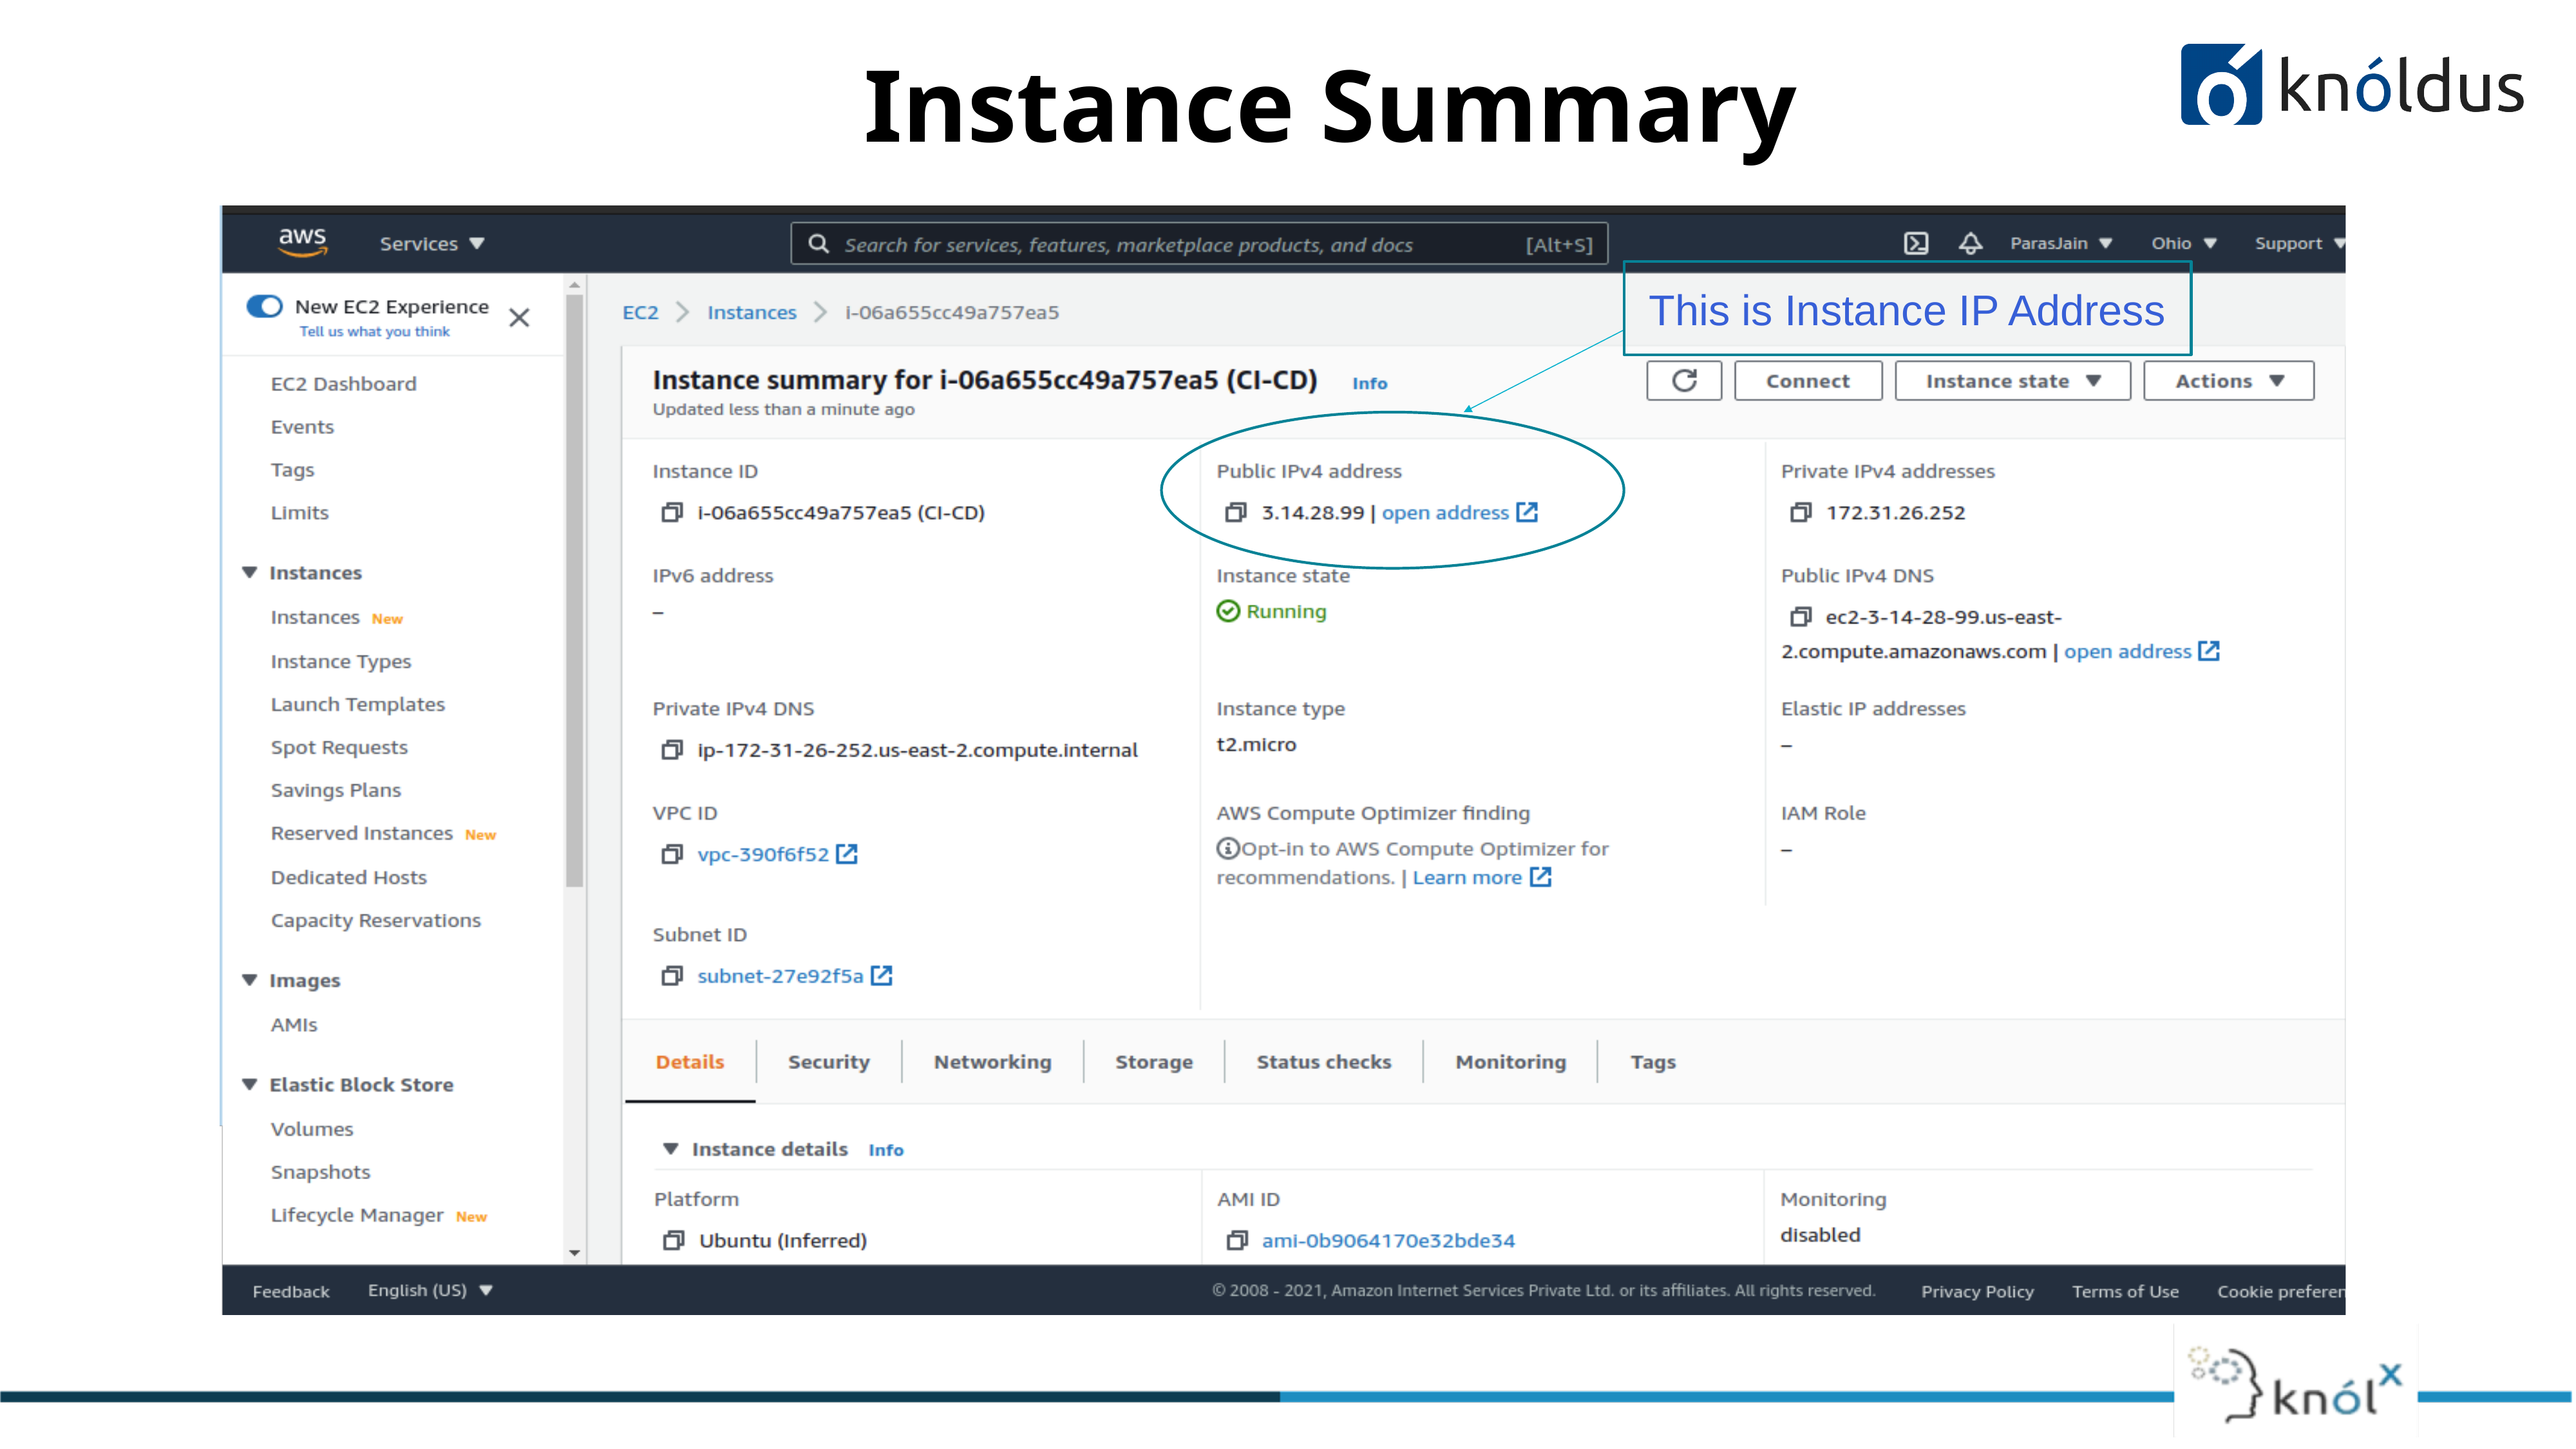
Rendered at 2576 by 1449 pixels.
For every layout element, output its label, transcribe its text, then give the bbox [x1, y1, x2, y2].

title Instance Summary [220, 43, 2442, 166]
picture [219, 205, 2346, 1315]
picture [0, 1323, 2572, 1437]
picture [2442, 44, 2524, 125]
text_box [1463, 330, 1624, 413]
